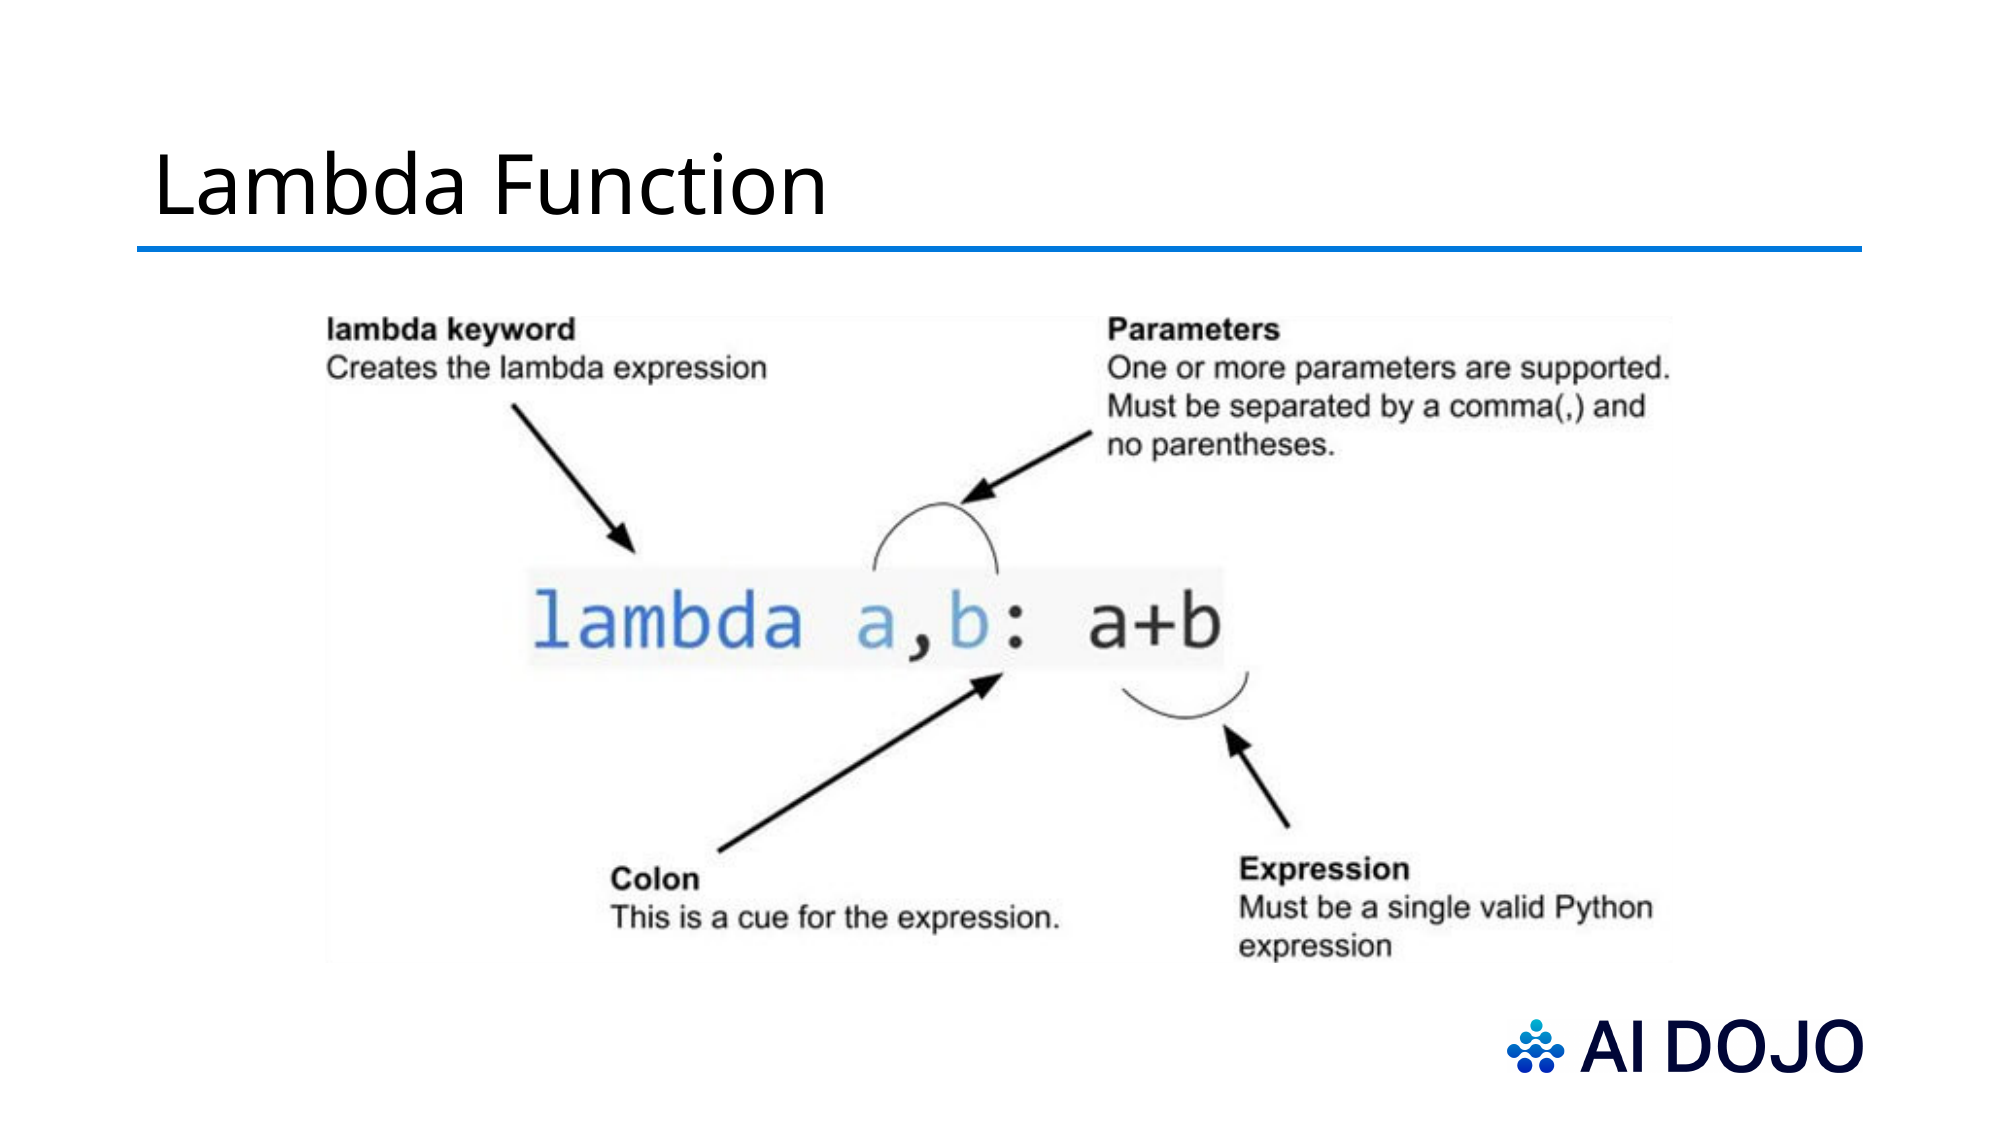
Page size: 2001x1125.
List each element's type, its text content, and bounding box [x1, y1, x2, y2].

title Lambda Function [137, 59, 1863, 240]
picture [1507, 1019, 1863, 1073]
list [325, 316, 1673, 963]
